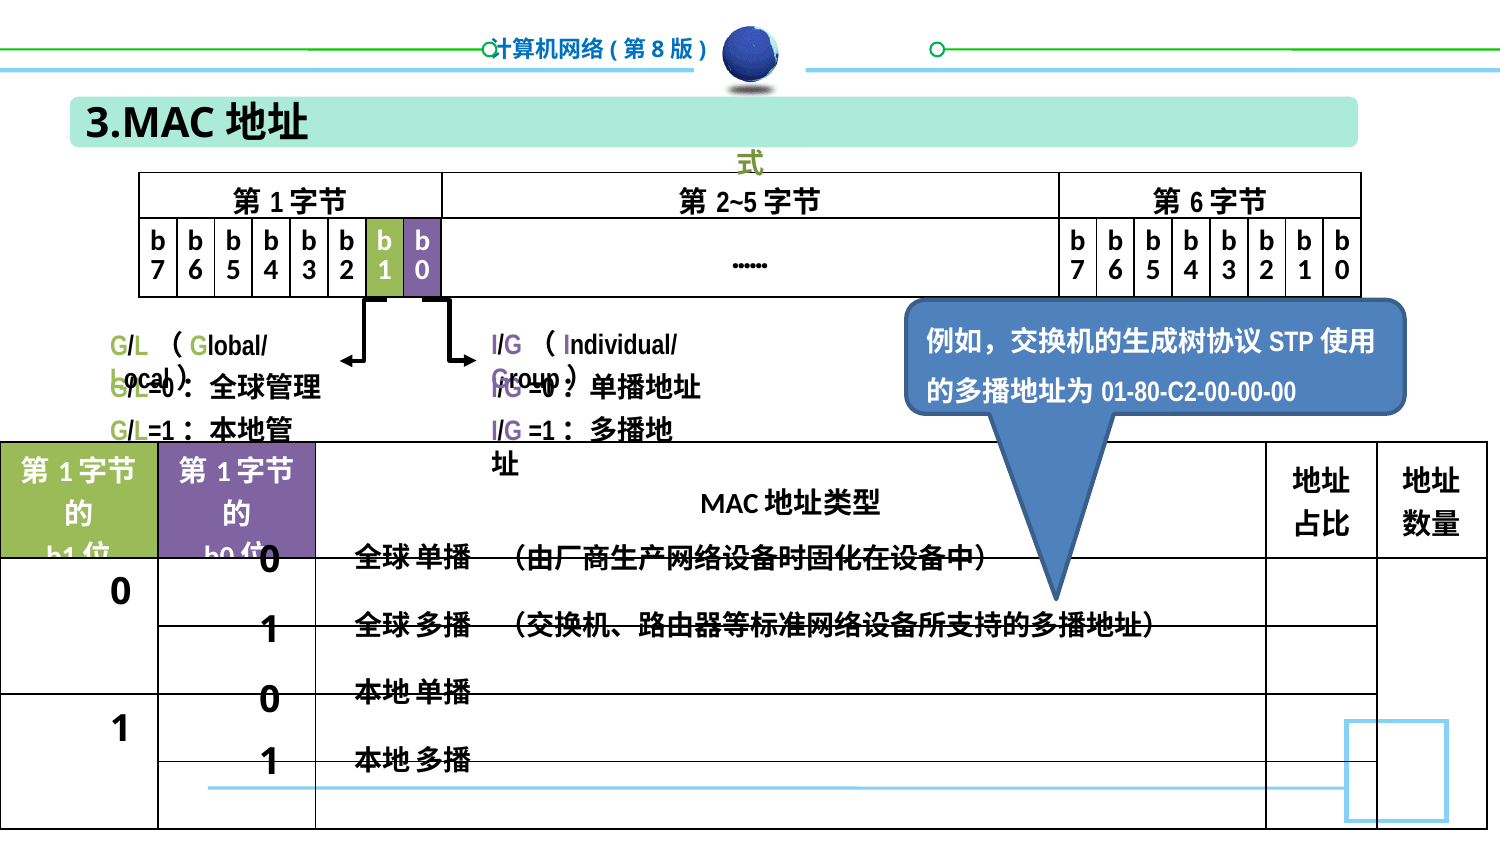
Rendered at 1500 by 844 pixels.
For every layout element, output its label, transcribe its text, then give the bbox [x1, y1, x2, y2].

table_header b1 [1286, 219, 1322, 296]
text_box 本地 [339, 734, 400, 784]
picture [720, 24, 780, 96]
table_cell [1267, 627, 1376, 693]
text_box （由厂商生产网络设备时固化在设备中） [1065, 532, 1236, 582]
table_header b4 [253, 219, 289, 296]
table_header b5 [1135, 219, 1171, 296]
table_cell [1, 695, 157, 828]
table_cell [159, 762, 315, 828]
table_header b0 [404, 219, 440, 296]
table_header MAC地址类型 [316, 443, 1029, 557]
text_box 1 [95, 696, 139, 756]
text_box 3.MAC地址 [70, 88, 325, 154]
table_header 地址 数量 [1378, 443, 1486, 557]
text_box 本地 [339, 667, 400, 716]
table_header 第1字节 [140, 173, 441, 217]
table_header b6 [178, 219, 214, 296]
table_cell [1059, 559, 1265, 625]
table_header b7 [140, 219, 176, 296]
table_header b6 [1097, 219, 1133, 296]
table_cell [159, 695, 315, 761]
text_box 1 [238, 597, 301, 658]
text_box 单播 [400, 531, 519, 581]
table_header 第1字节的 b1位 [1, 443, 157, 557]
table_cell [316, 627, 1265, 693]
table_header 第1字节的 b0位 [159, 443, 315, 557]
text_box [325, 96, 1359, 148]
text_box I/G =1：多播地址 [476, 404, 715, 441]
text_box 1 [238, 729, 301, 790]
text_box 多播 [400, 599, 483, 649]
text_box IEEE 802局域网的MAC地址格式 [549, 148, 952, 171]
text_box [94, 299, 388, 370]
table_header 地址 占比 [1267, 443, 1376, 557]
table_header …… [442, 219, 1058, 296]
table_cell [159, 559, 315, 625]
text_box 单播 [400, 667, 519, 716]
text_box 0 [238, 527, 301, 588]
table_cell [316, 695, 1265, 761]
table_header b3 [1211, 219, 1247, 296]
table_cell [1267, 762, 1376, 828]
table_cell [159, 627, 315, 693]
table_cell [1267, 559, 1376, 625]
table_cell [1267, 695, 1376, 761]
table_cell [316, 762, 1265, 828]
table_header b5 [215, 219, 251, 296]
text_box G/L=0：全球管理 [95, 378, 340, 411]
table_header b7 [1060, 219, 1096, 296]
table_header b2 [329, 219, 365, 296]
table_header 第6字节 [1060, 173, 1360, 217]
table_cell [1, 559, 157, 693]
text_box 多播 [400, 734, 519, 784]
table_header b2 [1249, 219, 1285, 296]
table_cell [316, 559, 1053, 625]
table_header b0 [1324, 219, 1360, 296]
text_box 例如，交换机的生成树协议STP使用的多播地址为01-80-C2-00-00-00 [904, 297, 1407, 602]
text_box 0 [238, 667, 301, 727]
text_box I/G =0：单播地址 [476, 376, 789, 411]
text_box （由厂商生产网络设备时固化在设备中） [483, 532, 1047, 582]
table_header b3 [291, 219, 327, 296]
text_box 全球 [339, 531, 400, 581]
table_header MAC地址类型 [1080, 443, 1265, 557]
text_box G/L=1：本地管理 [95, 404, 332, 441]
table_header 第2~5字节 [443, 173, 1058, 217]
text_box （交换机、路由器等标准网络设备所支持的多播地址） [483, 599, 1236, 649]
table_cell [1378, 559, 1486, 828]
table_header b1 [367, 219, 403, 296]
table_header b4 [1173, 219, 1209, 296]
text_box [422, 300, 789, 369]
text_box 全球 [339, 599, 400, 649]
text_box 0 [95, 559, 139, 620]
